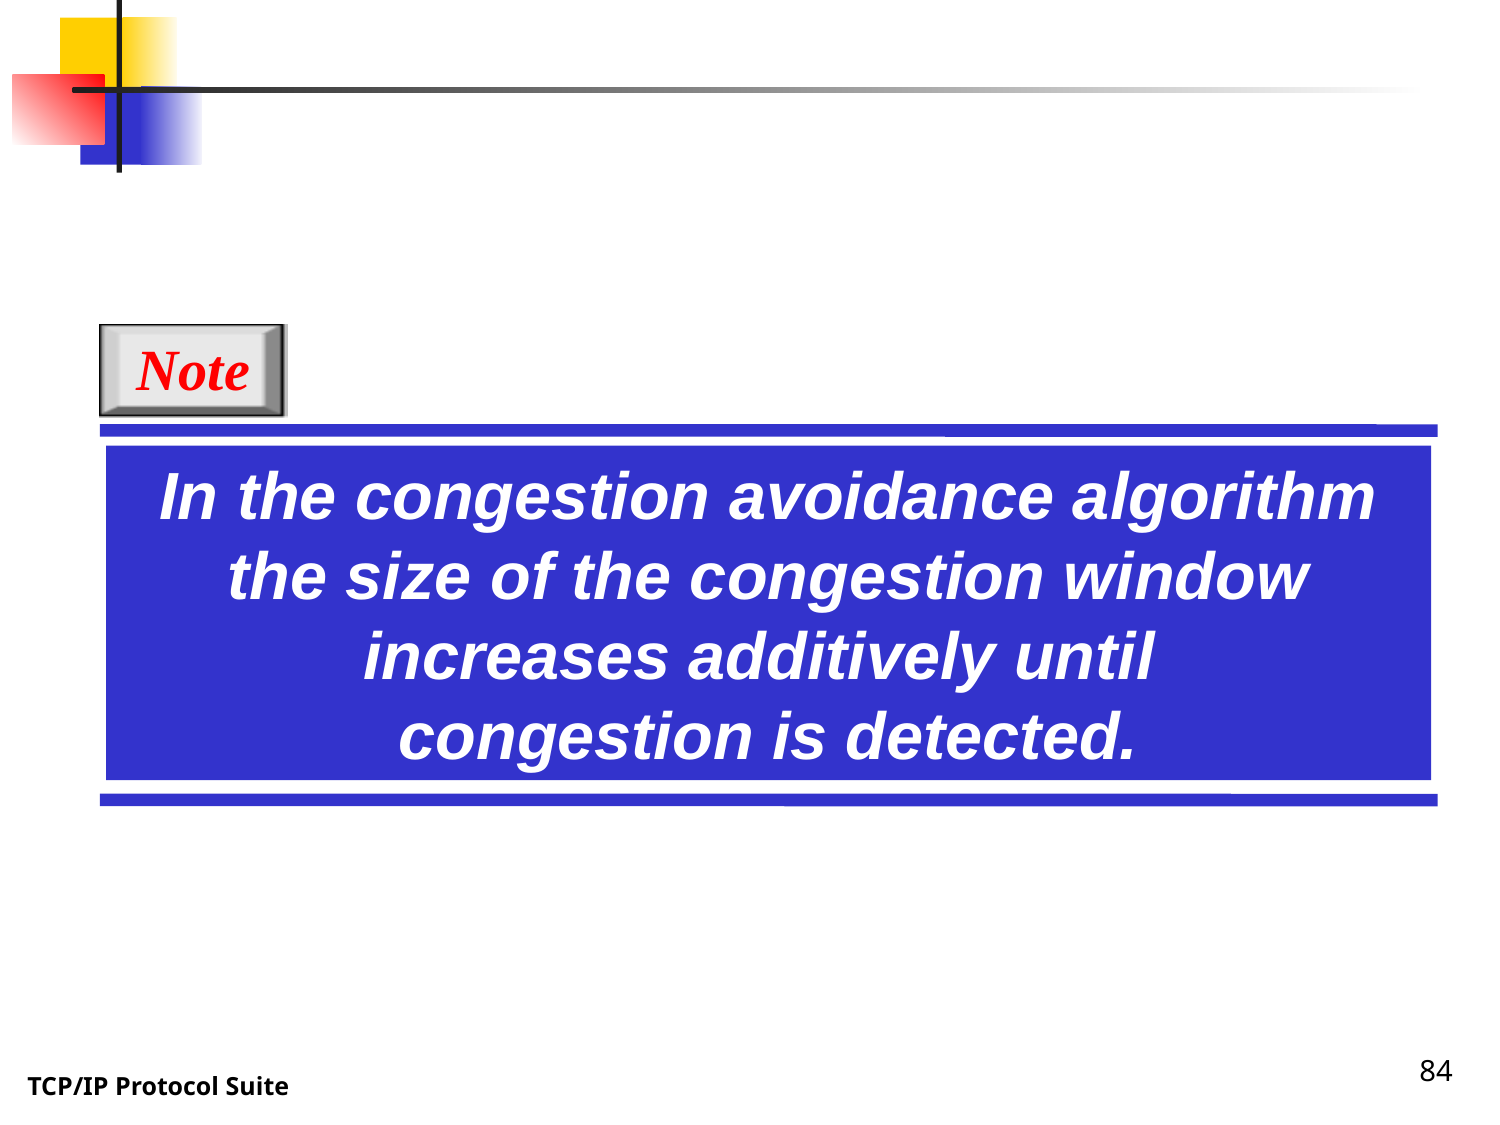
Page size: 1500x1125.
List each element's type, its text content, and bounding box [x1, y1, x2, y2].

text_box [72, 87, 1422, 93]
text_box [122, 93, 141, 165]
text_box TCP/IP Protocol Suite [12, 1032, 488, 1108]
text_box [80, 93, 116, 165]
text_box [12, 74, 105, 145]
text_box <number> [1155, 1024, 1468, 1100]
text_box In the congestion avoidance algorithm the size of the congestion window increases additively until congestion is detected. [106, 445, 1432, 781]
text_box [116, 0, 122, 87]
text_box [60, 17, 116, 86]
text_box [141, 93, 202, 165]
text_box [116, 93, 122, 173]
text_box [122, 17, 177, 86]
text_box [99, 324, 288, 419]
